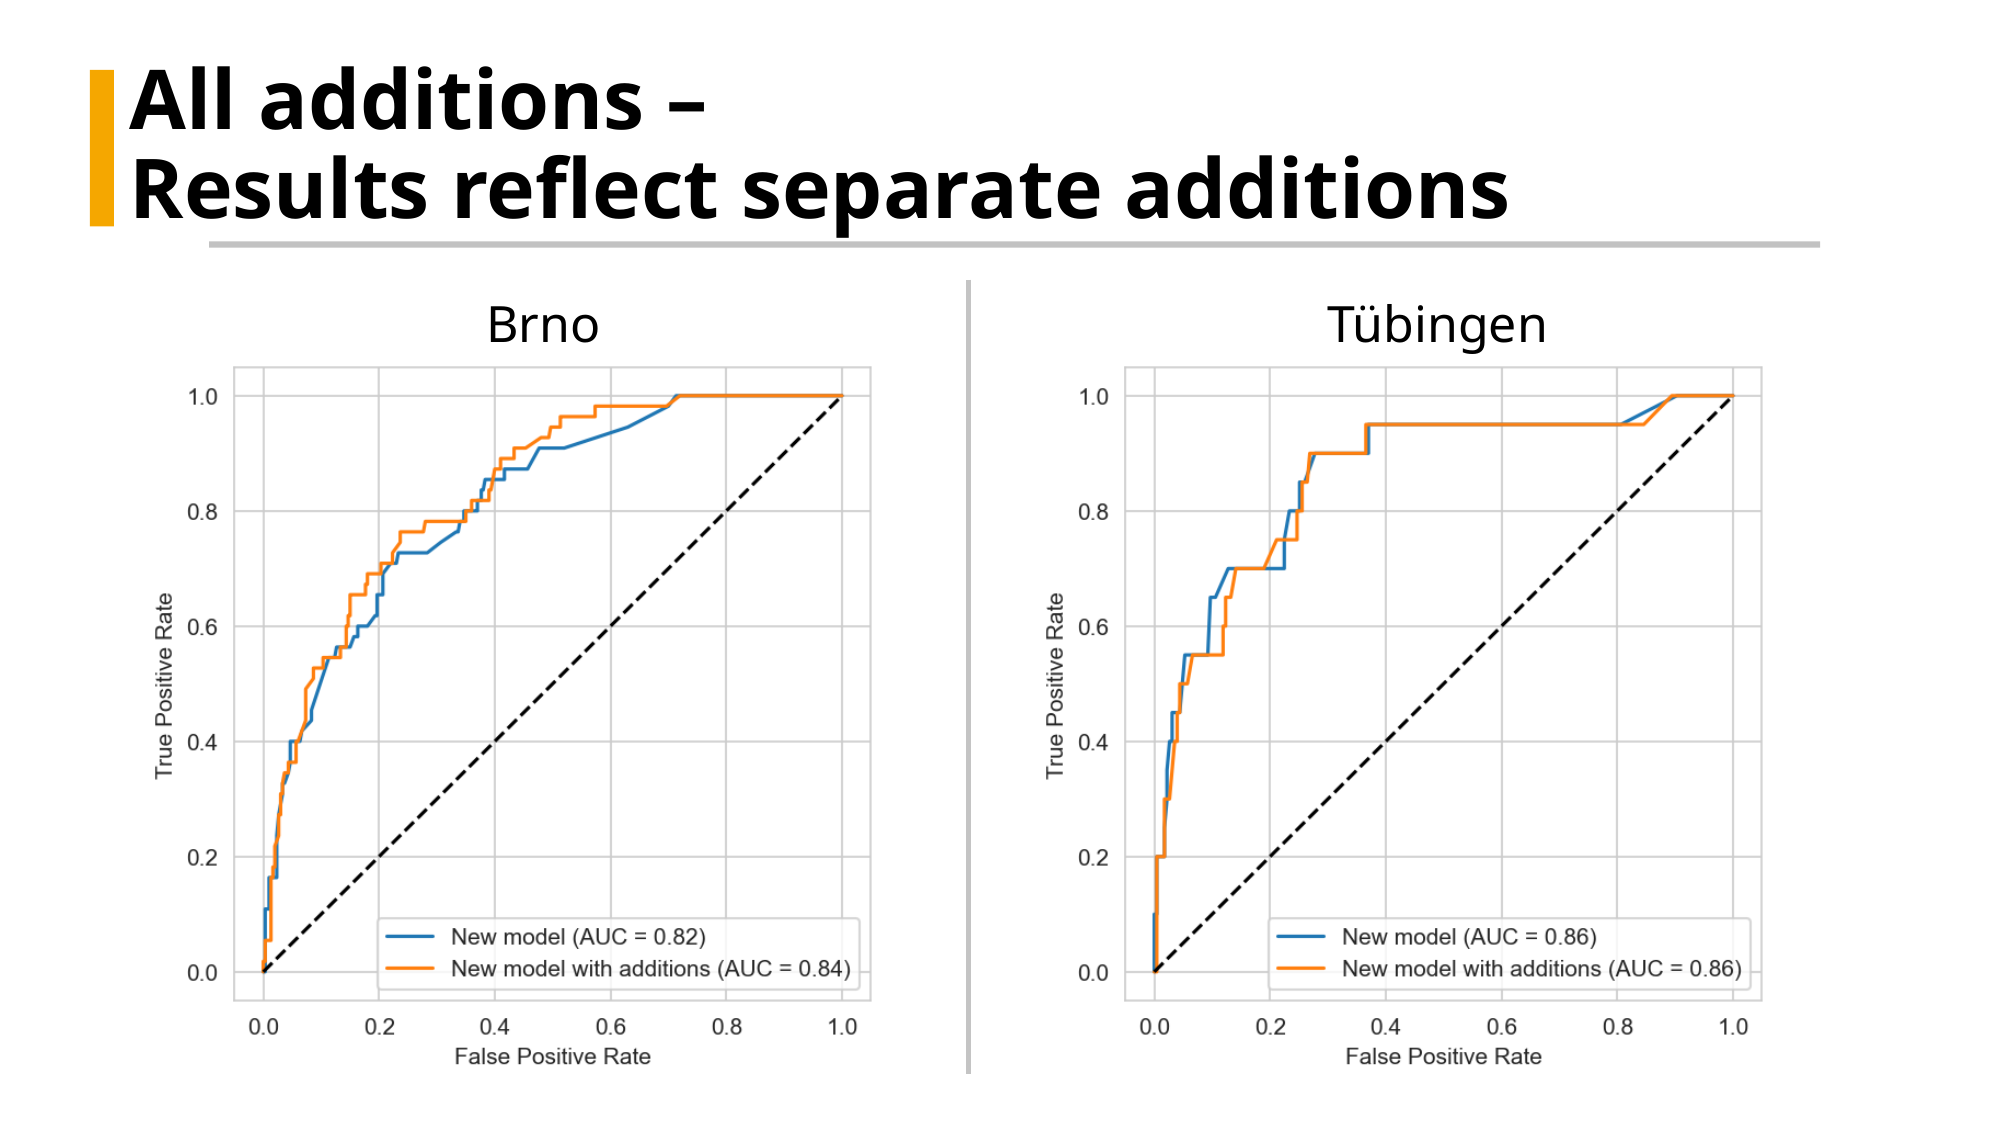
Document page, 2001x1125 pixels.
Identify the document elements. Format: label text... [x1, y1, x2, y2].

title All additions – Results reflect separate additions [114, 51, 1974, 245]
text_box Tübingen [1195, 284, 1681, 360]
text_box Brno [300, 284, 787, 360]
picture [1031, 360, 1778, 1084]
picture [140, 360, 887, 1084]
